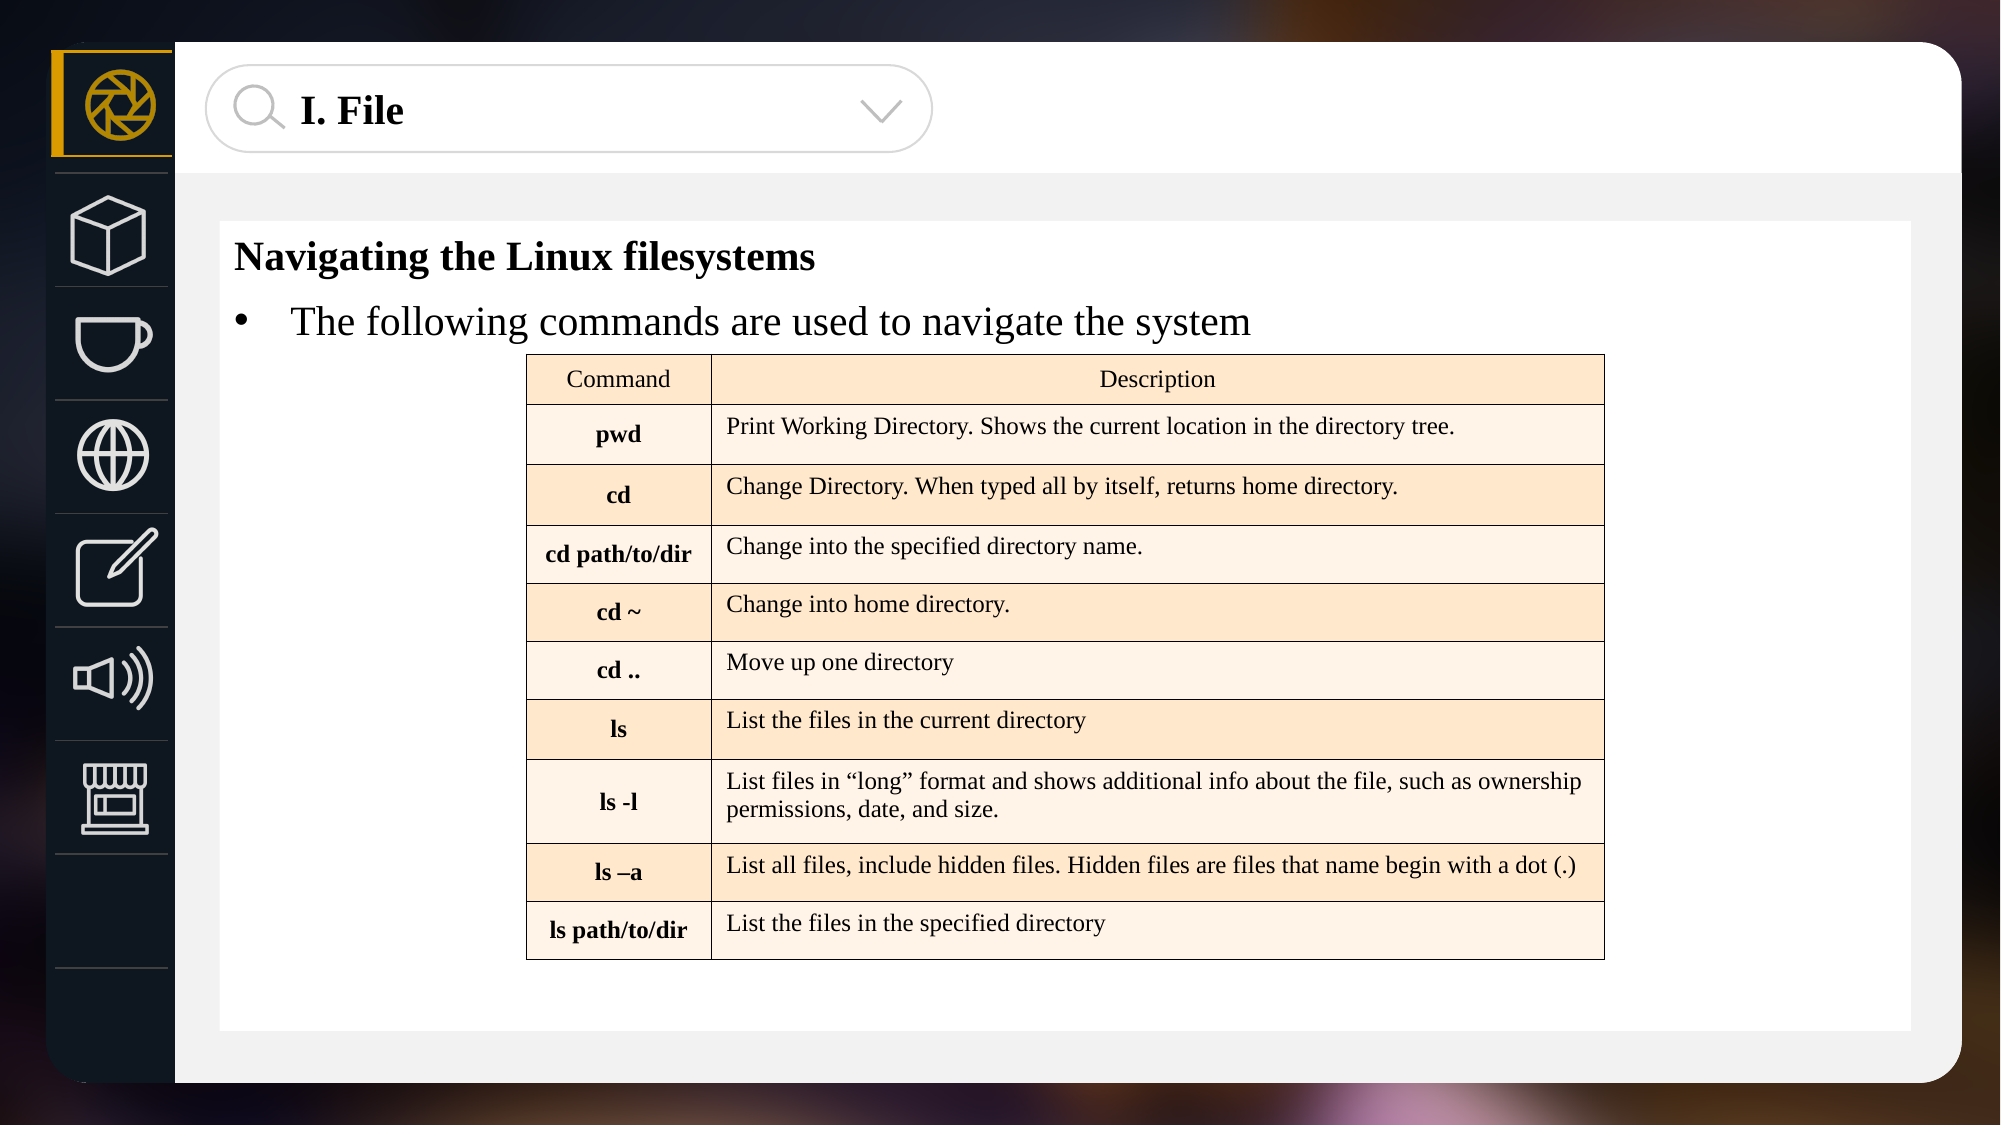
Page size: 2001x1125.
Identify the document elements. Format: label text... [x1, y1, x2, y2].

table_cell List all files, include hidden files. Hidden files are files that name begin with a dot (.) [712, 844, 1604, 901]
text_box The following commands are used to navigate the system [219, 286, 1911, 352]
table_cell cd path/to/dir [527, 526, 711, 583]
table_cell ls [527, 700, 711, 759]
table_cell Move up one directory [712, 642, 1604, 699]
table_header Command [527, 355, 711, 404]
table_header Description [712, 355, 1604, 404]
table_cell ls path/to/dir [527, 902, 711, 959]
table_cell List the files in the current directory [712, 700, 1604, 759]
table_cell Change Directory. When typed all by itself, returns home directory. [712, 465, 1604, 525]
text_box [219, 220, 1912, 1032]
table_cell ls –a [527, 844, 711, 901]
table_cell Change into the specified directory name. [712, 526, 1604, 583]
table_cell List the files in the specified directory [712, 902, 1604, 959]
picture [0, 0, 2001, 1125]
table_cell ls -l [527, 760, 711, 843]
table_cell List files in “long” format and shows additional info about the file, such as ownership permissions, date, and size. [712, 760, 1604, 843]
text_box I. File [285, 75, 888, 141]
table_cell pwd [527, 405, 711, 464]
table_cell Print Working Directory. Shows the current location in the directory tree. [712, 405, 1604, 464]
table_cell cd ~ [527, 584, 711, 641]
text_box Navigating the Linux filesystems [219, 220, 1911, 286]
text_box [51, 40, 185, 170]
table_cell cd .. [527, 642, 711, 699]
table_cell cd [527, 465, 711, 525]
table_cell Change into home directory. [712, 584, 1604, 641]
